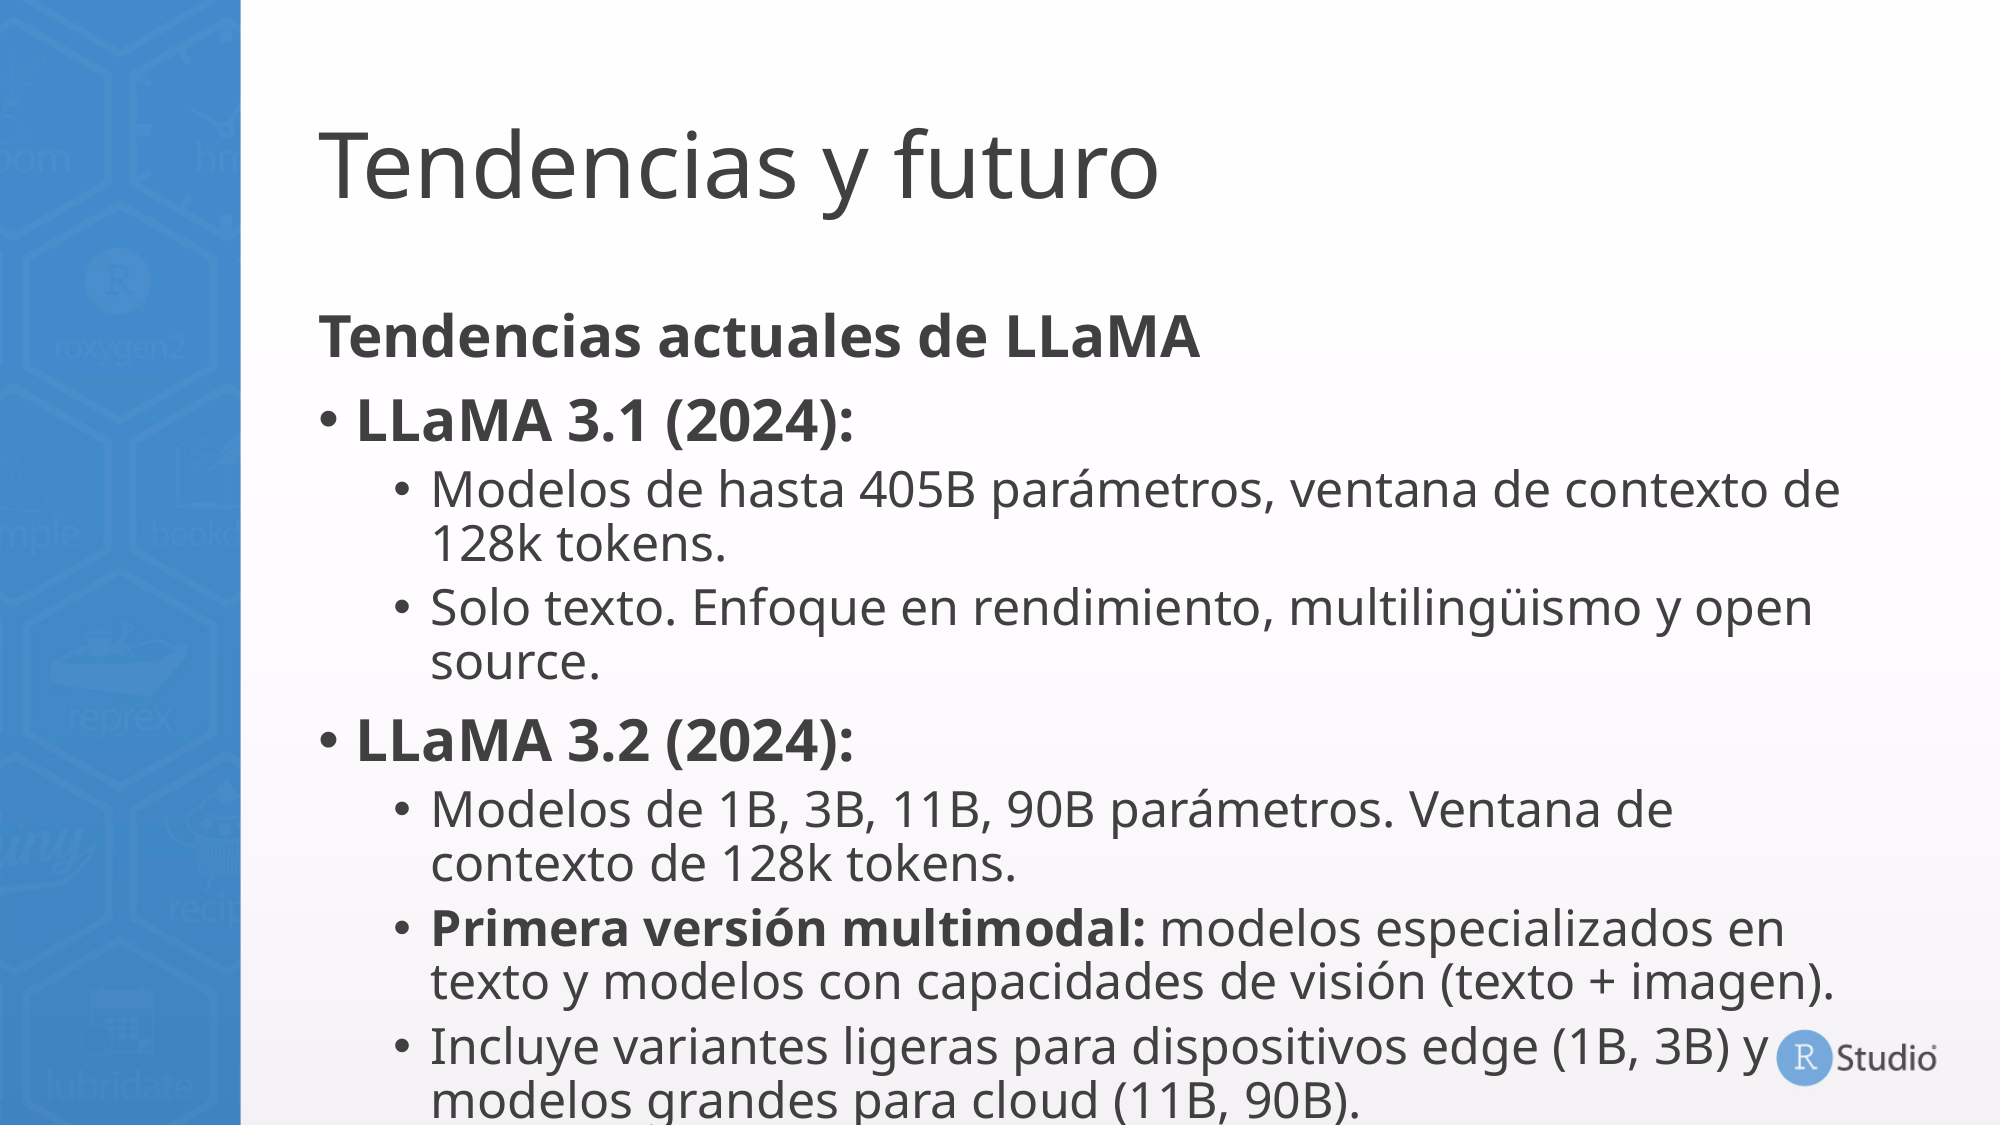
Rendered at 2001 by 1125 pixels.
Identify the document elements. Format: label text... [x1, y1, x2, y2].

title Tendencias y futuro [303, 59, 1890, 278]
list Tendencias actuales de LLaMA LLaMA 3.1 (2024): Modelos de hasta 405B parámetros, ventana de contexto de 128k tokens. Solo texto. Enfoque en rendimiento, multilingüismo y open source. LLaMA 3.2 (2024): Modelos de 1B, 3B, 11B, 90B parámetros. Ventana de contexto de 128k tokens. Primera versión multimodal: modelos especializados en texto y modelos con capacidades de visión (texto + imagen). Incluye variantes ligeras para dispositivos edge (1B, 3B) y modelos grandes para cloud (11B, 90B). LLaMA 3.3 (2024): Modelo de 70B parámetros, 128k tokens. Enfoque instruccional: mejoras en razonamiento, tareas de programación y multilingüismo. No es multimodal, pero optimizado para rendimiento en tareas complejas. LLaMA 4 (2025): Modelos “Scout” y “Maverick”: 17B parámetros activos, hasta 400B totales (Mixture-of-Experts). Ventana de contexto de hasta 10 millones de tokens. Multimodal nativo: arquitectura optimizada para fusionar modalidades. Futuro: Modelos aún más grandes y eficientes (por ejemplo, LLaMA 4 Behemoth en desarrollo). Multimodalidad avanzada: integración de audio, video y otras modalidades junto a texto e imagen. Ventanas de contexto ultra-largas: millones de tokens, memoria dinámica y mejores técnicas de manejo de contexto relevante. Personalización y fine-tuning local: métodos más fáciles y económicos para adaptar los modelos a tareas o dominios específicos. [303, 299, 1890, 1014]
picture [0, 0, 2000, 1125]
